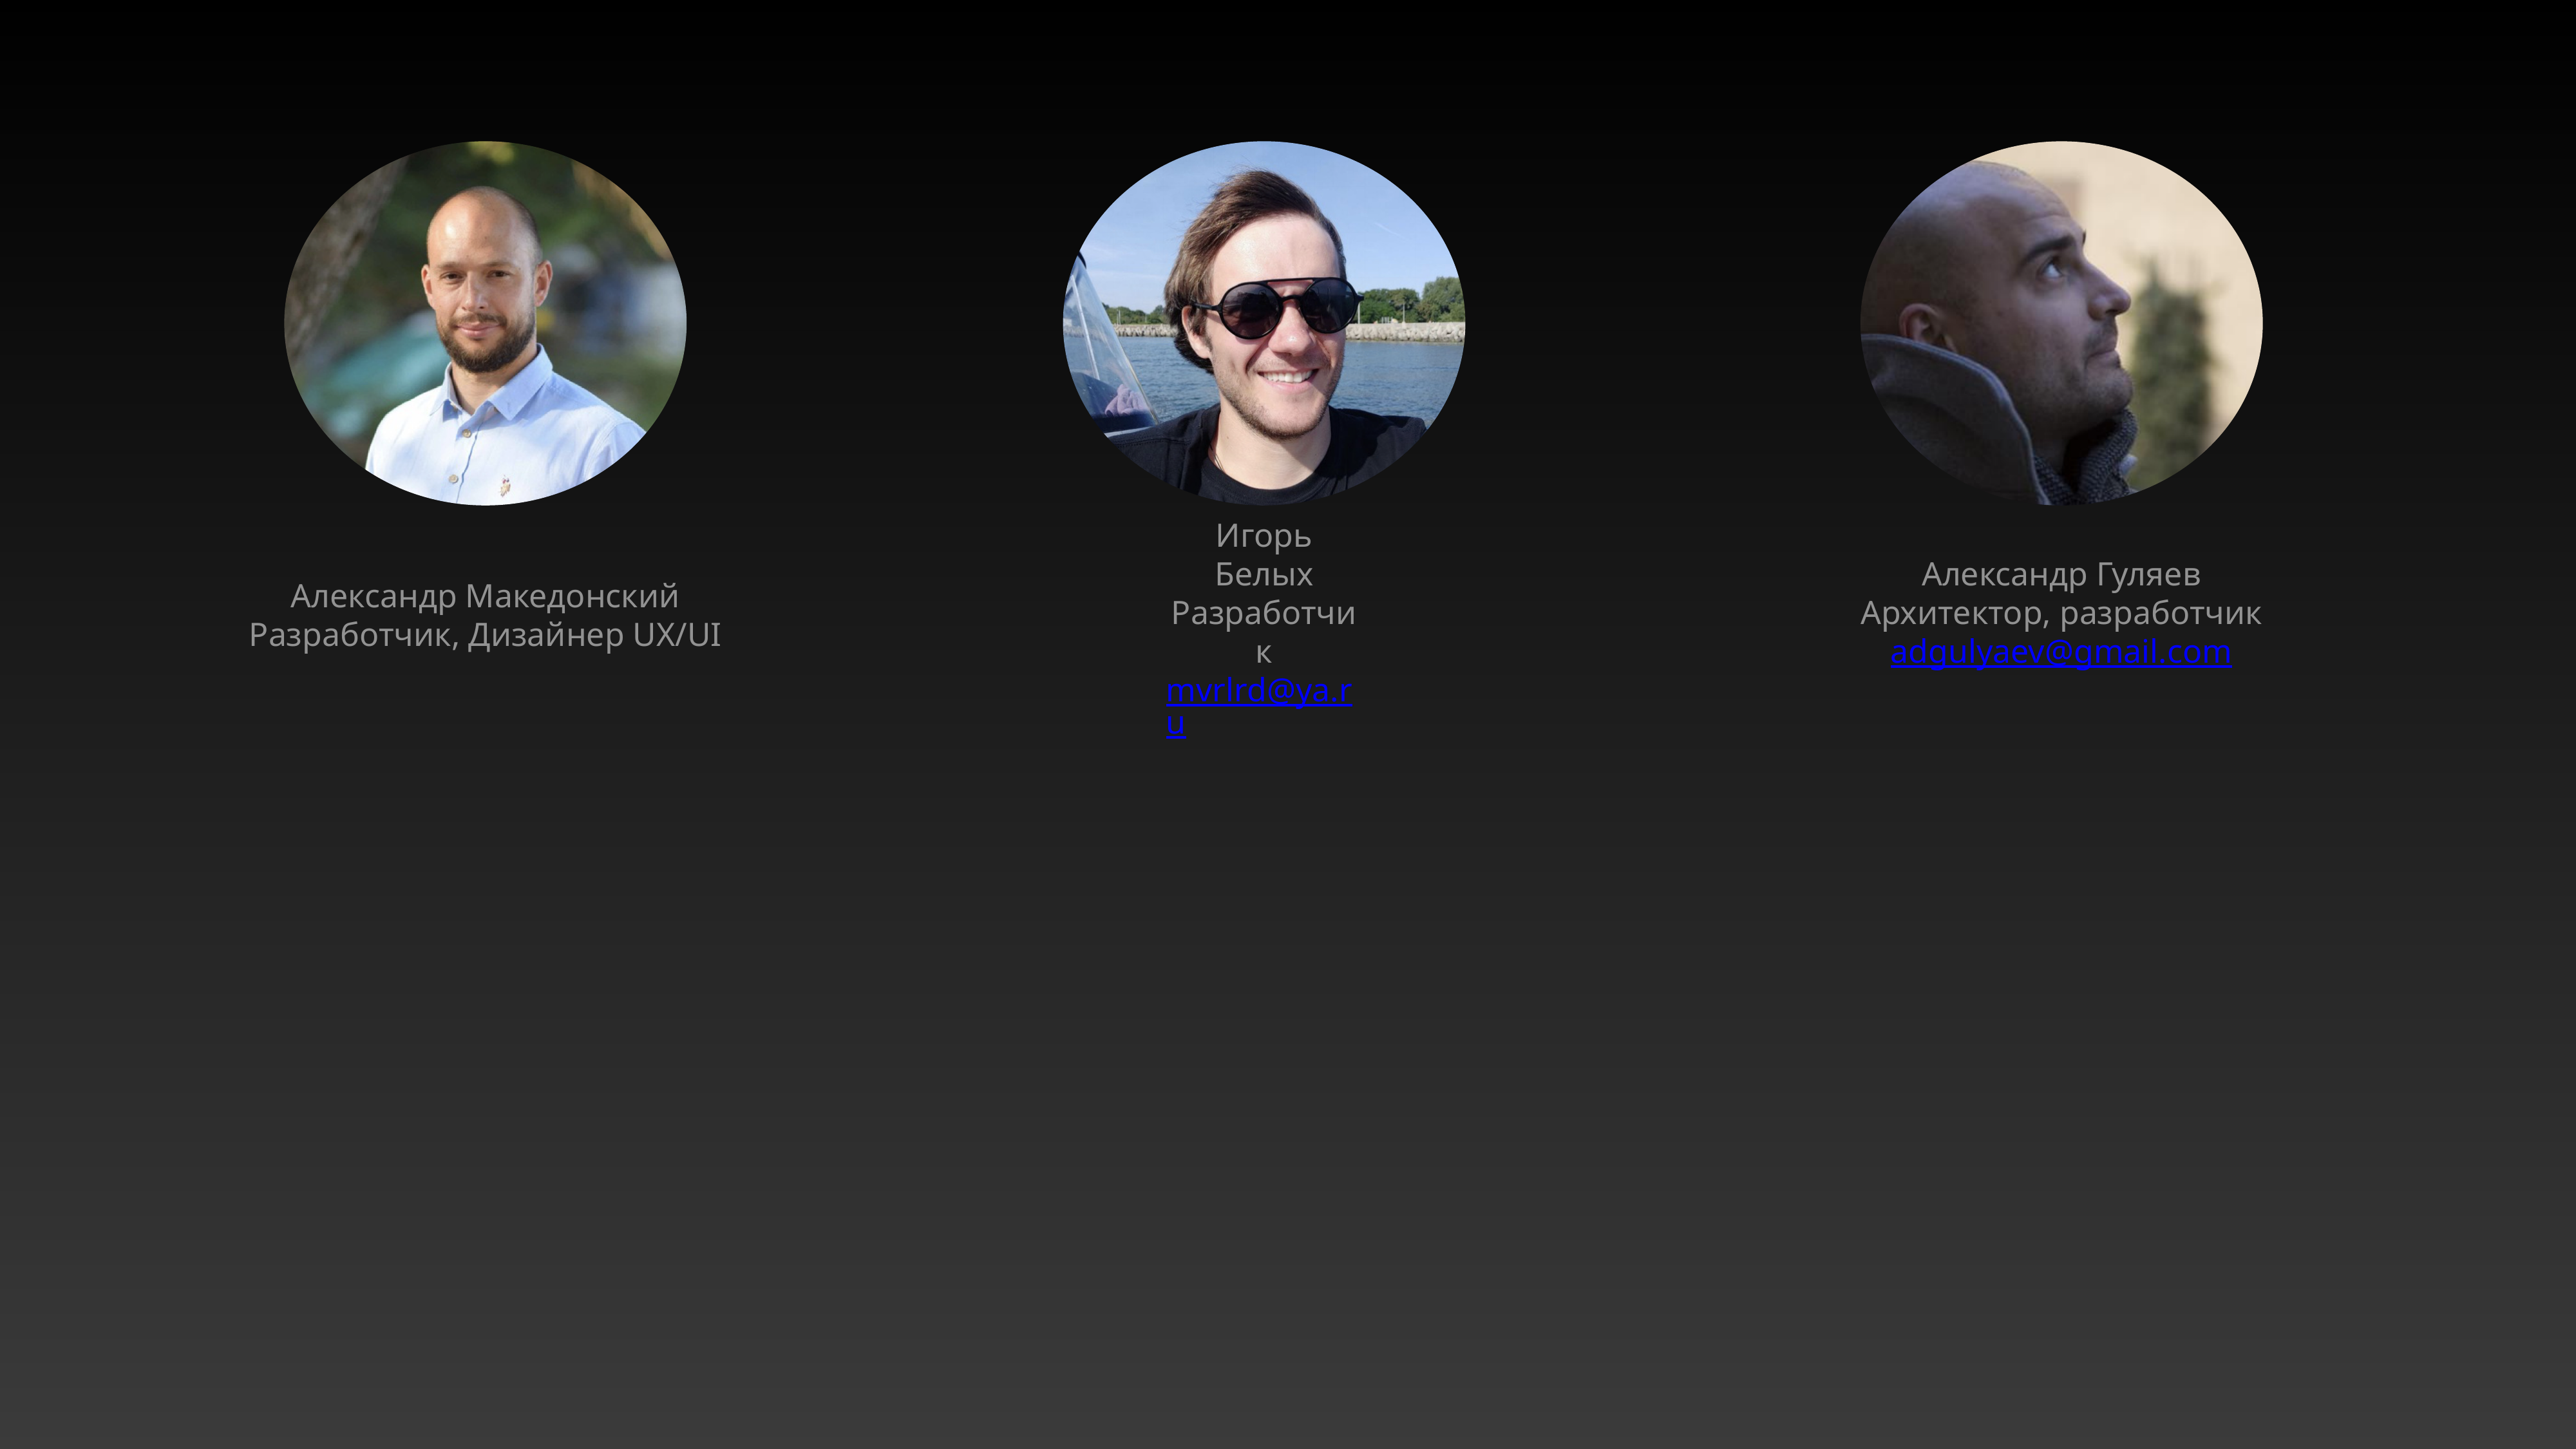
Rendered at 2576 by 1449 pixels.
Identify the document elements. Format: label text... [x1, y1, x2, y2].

text_box Александр Гуляев Архитектор, разработчик adgulyaev@gmail.com [1855, 547, 2268, 680]
picture [284, 141, 687, 506]
text_box Александр Македонский Разработчик, Дизайнер UX/UI [243, 570, 728, 658]
picture [1860, 141, 2263, 506]
picture [1063, 141, 1466, 506]
text_box Игорь Белых Разработчик mvrlrd@ya.ru [1160, 509, 1368, 719]
